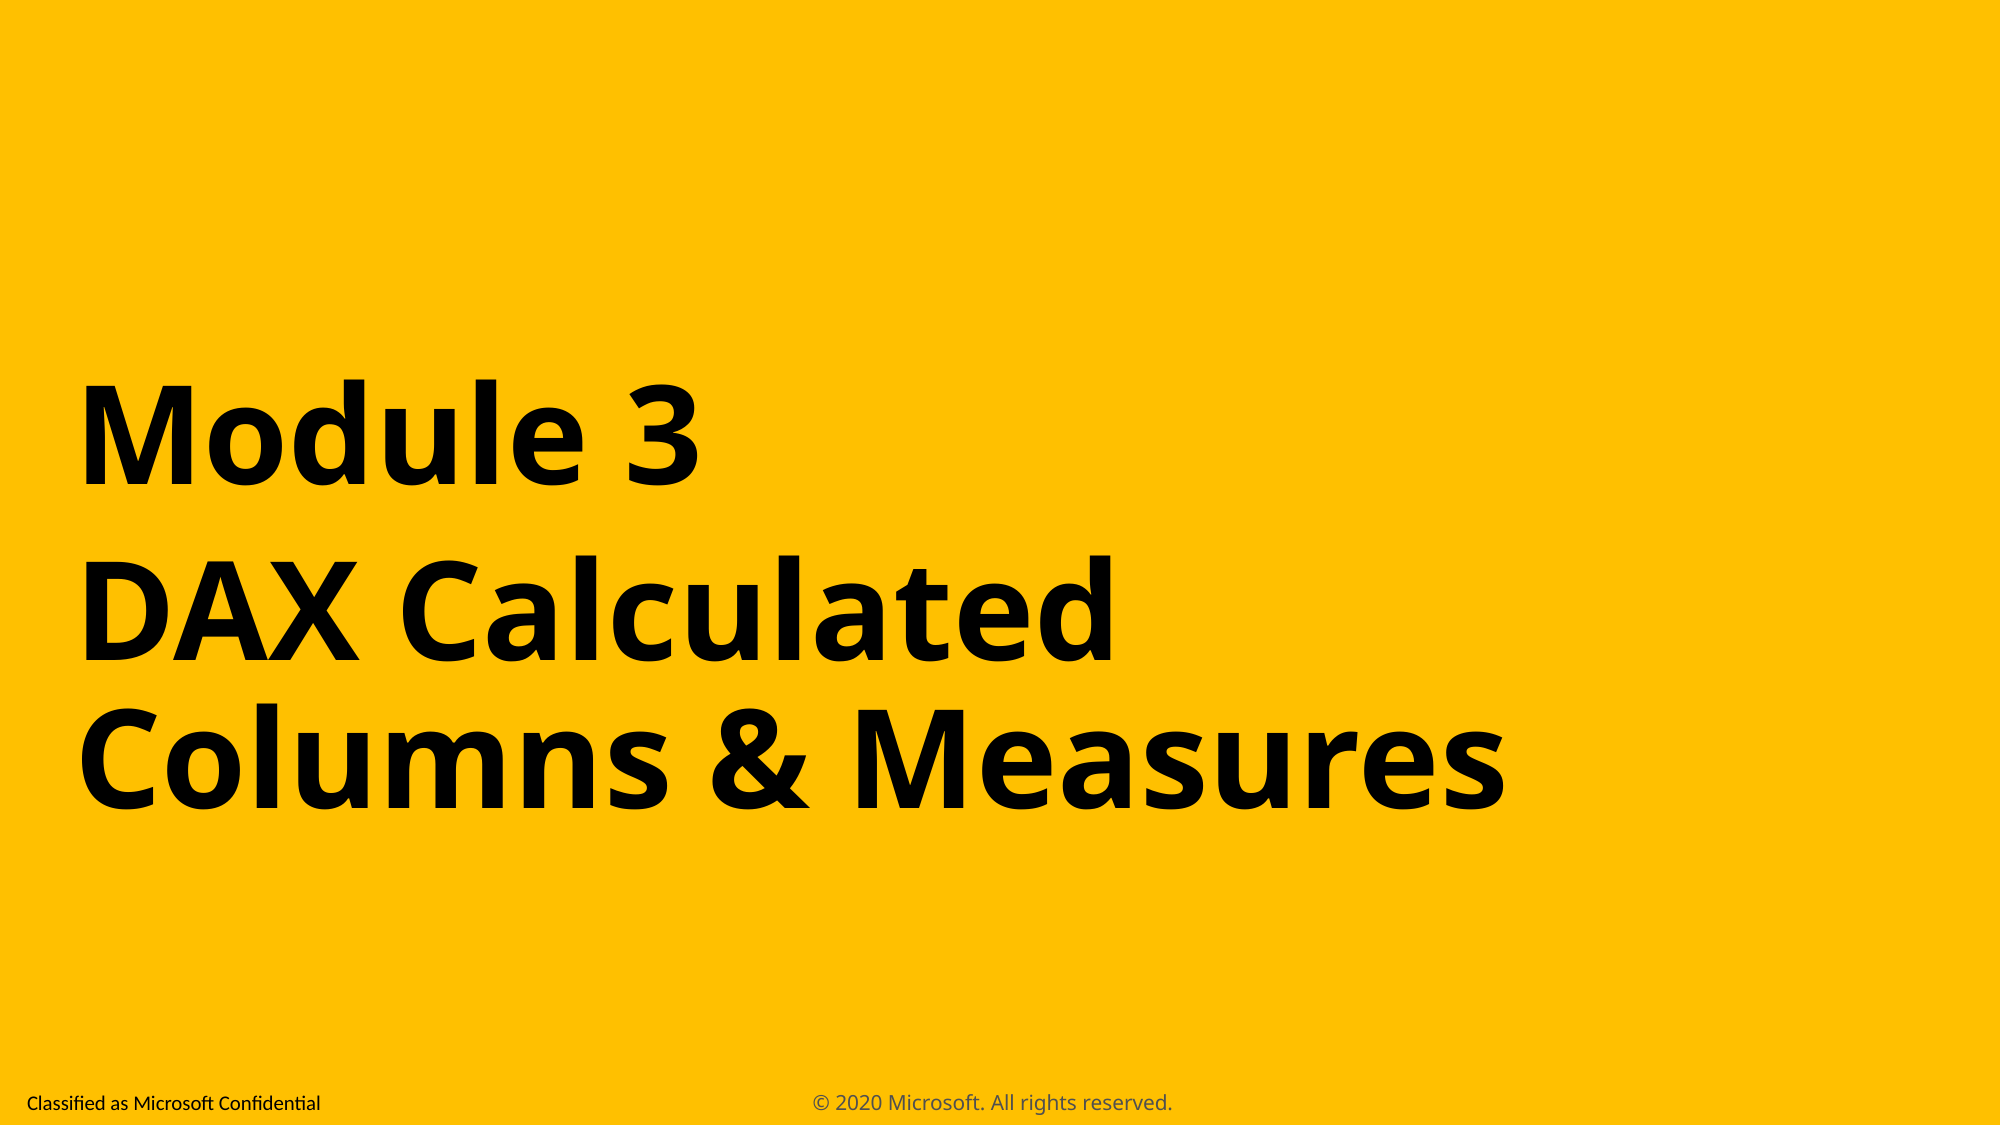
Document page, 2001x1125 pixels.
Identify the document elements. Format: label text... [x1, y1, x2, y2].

footer © 2020 Microsoft. All rights reserved. [663, 1084, 1338, 1122]
list Module 3 DAX Calculated Columns & Measures [44, 341, 1662, 1039]
